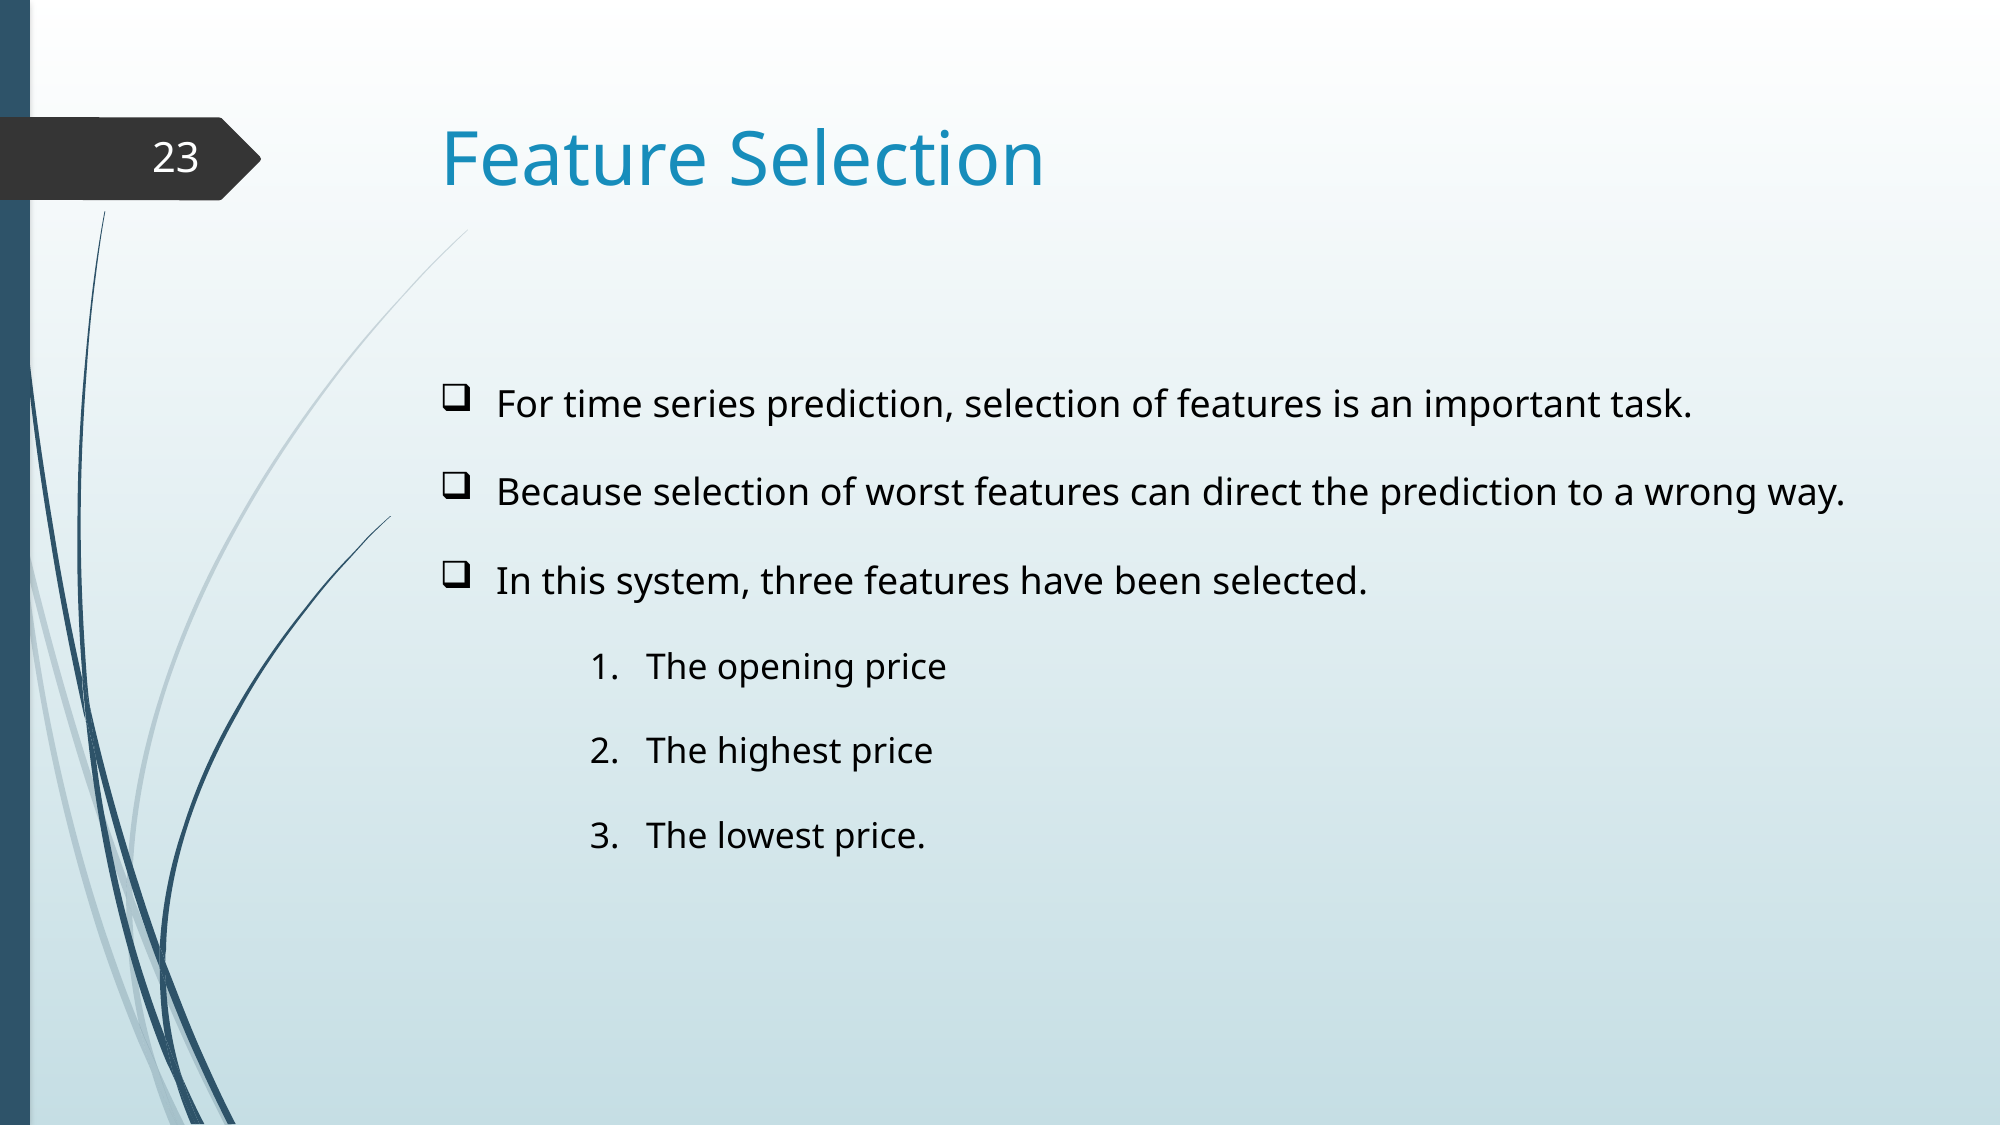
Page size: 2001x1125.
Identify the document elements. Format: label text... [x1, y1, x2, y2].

title Feature Selection [425, 102, 1888, 313]
list For time series prediction, selection of features is an important task. Because selection of worst features can direct the prediction to a wrong way. In this system, three features have been selected. The opening price The highest price The lowest price. [424, 350, 1888, 970]
slide_number 23 [87, 129, 216, 190]
